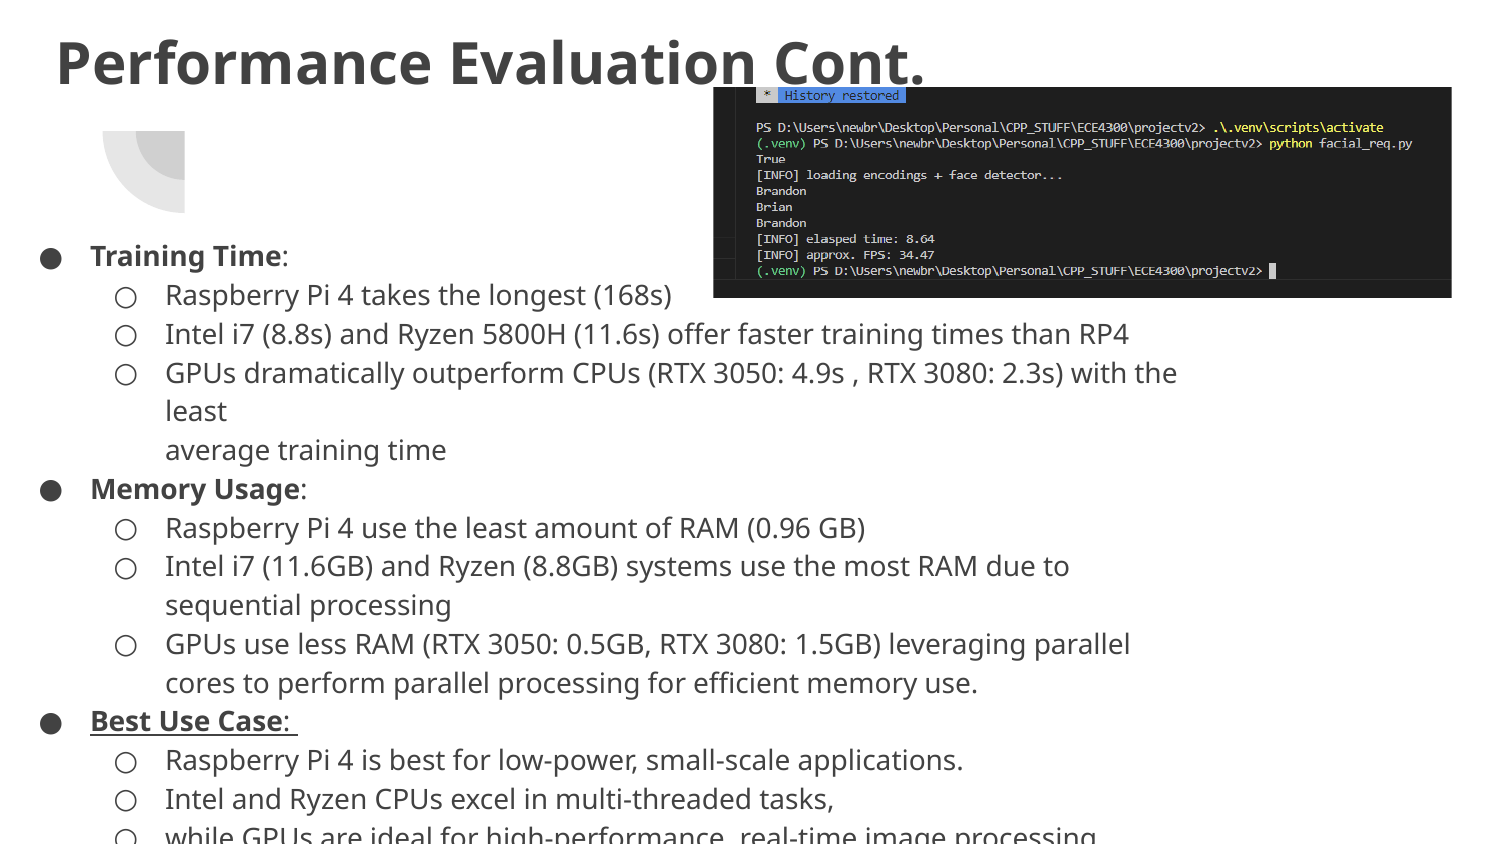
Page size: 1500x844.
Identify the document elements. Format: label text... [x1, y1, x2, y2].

title Performance Evaluation Cont. [40, 11, 1194, 176]
picture [713, 87, 1452, 298]
list Training Time: Raspberry Pi 4 takes the longest (168s) Intel i7 (8.8s) and Ryzen 5800H (11.6s) offer faster training times than RP4 GPUs dramatically outperform CPUs (RTX 3050: 4.9s , RTX 3080: 2.3s) with the least average training time Memory Usage: Raspberry Pi 4 use the least amount of RAM (0.96 GB) Intel i7 (11.6GB) and Ryzen (8.8GB) systems use the most RAM due to sequential processing GPUs use less RAM (RTX 3050: 0.5GB, RTX 3080: 1.5GB) leveraging parallel cores to perform parallel processing for efficient memory use. Best Use Case: Raspberry Pi 4 is best for low-power, small-scale applications. Intel and Ryzen CPUs excel in multi-threaded tasks, while GPUs are ideal for high-performance, real-time image processing. [0, 218, 1195, 790]
